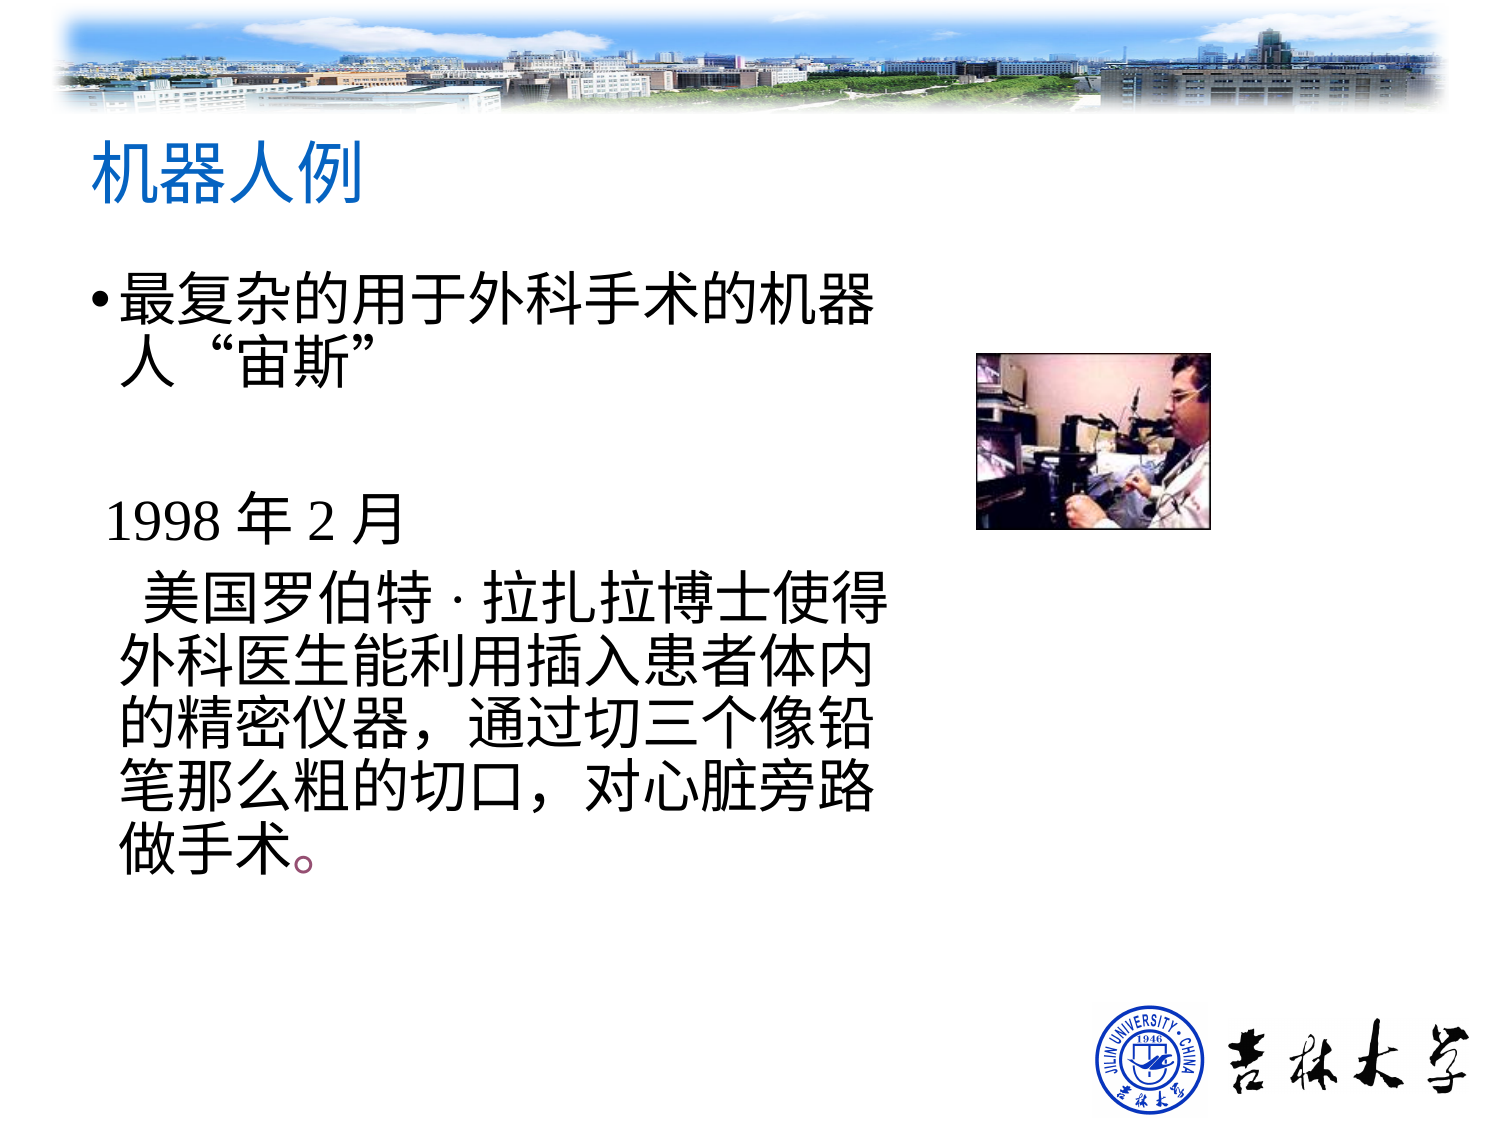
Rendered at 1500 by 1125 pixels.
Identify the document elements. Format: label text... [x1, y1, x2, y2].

picture [80, 34, 1421, 85]
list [976, 353, 1211, 530]
picture [1228, 1018, 1469, 1094]
picture [1092, 1002, 1208, 1118]
title 机器人例 [74, 119, 408, 233]
list 最复杂的用于外科手术的机器人“宙斯” 1998年2月 美国罗伯特·拉扎拉博士使得外科医生能利用插入患者体内的精密仪器，通过切三个像铅笔那么粗的切口，对心脏旁路做手术。 [74, 262, 921, 1006]
